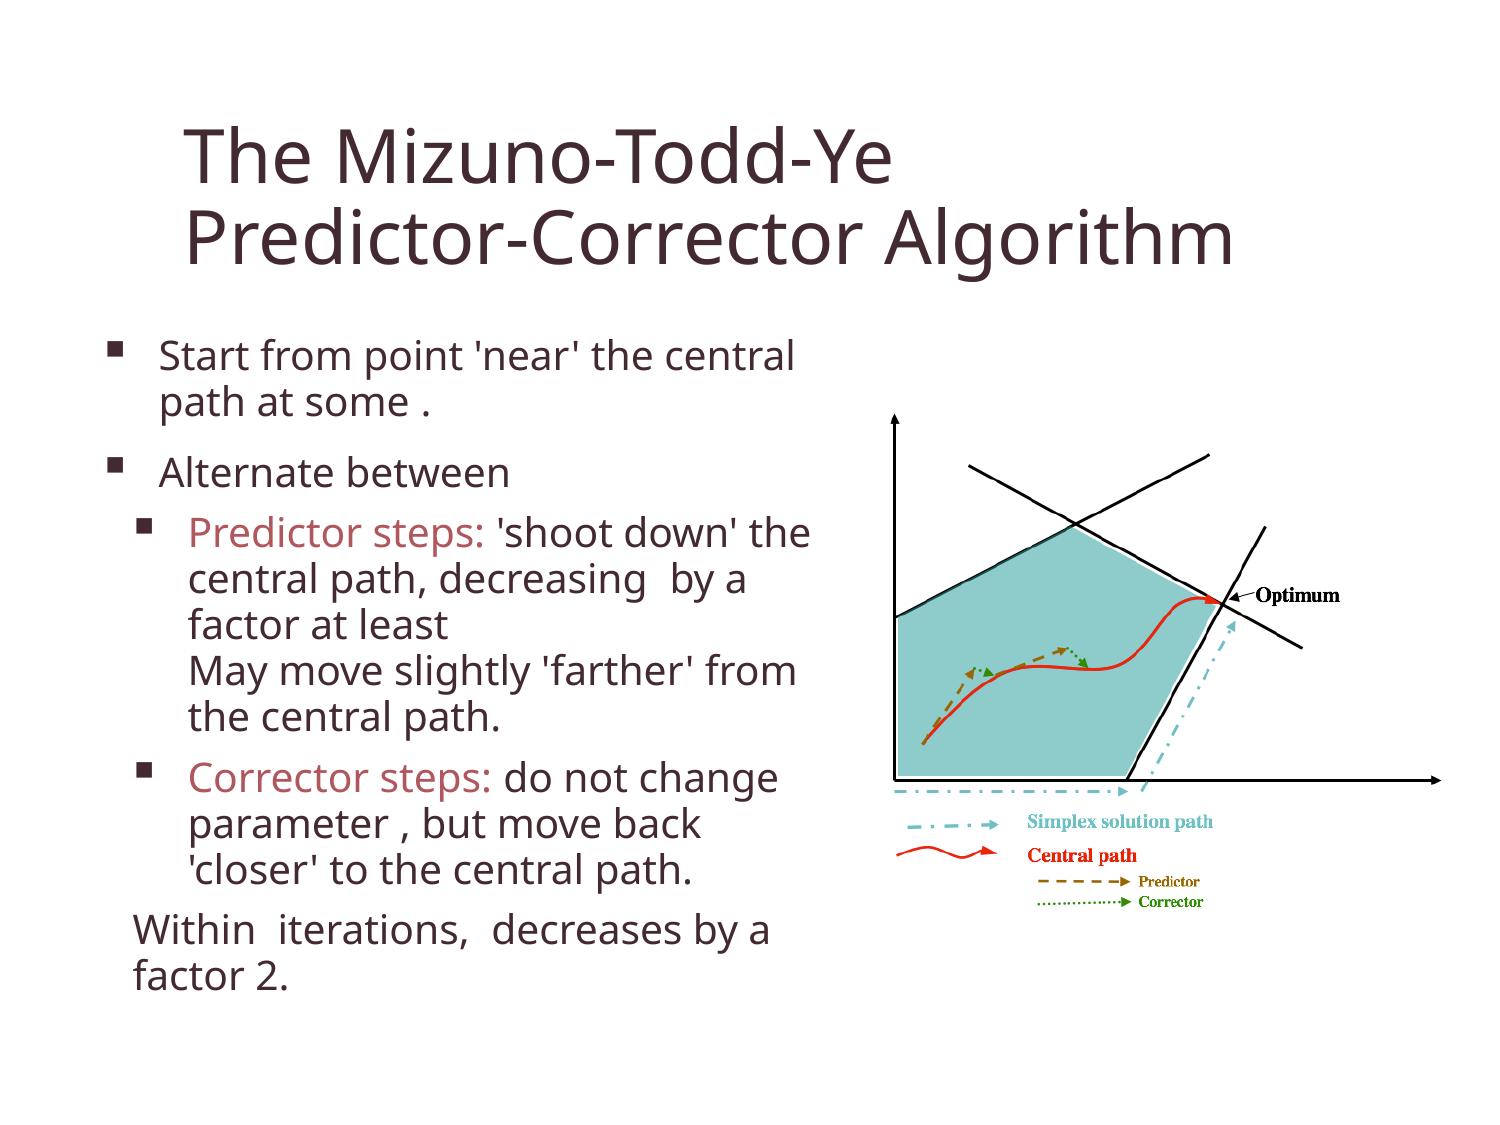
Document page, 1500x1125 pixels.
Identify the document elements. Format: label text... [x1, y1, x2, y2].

title The Mizuno-Todd-Ye Predictor-Corrector Algorithm [168, 112, 1351, 327]
picture [856, 412, 1487, 920]
